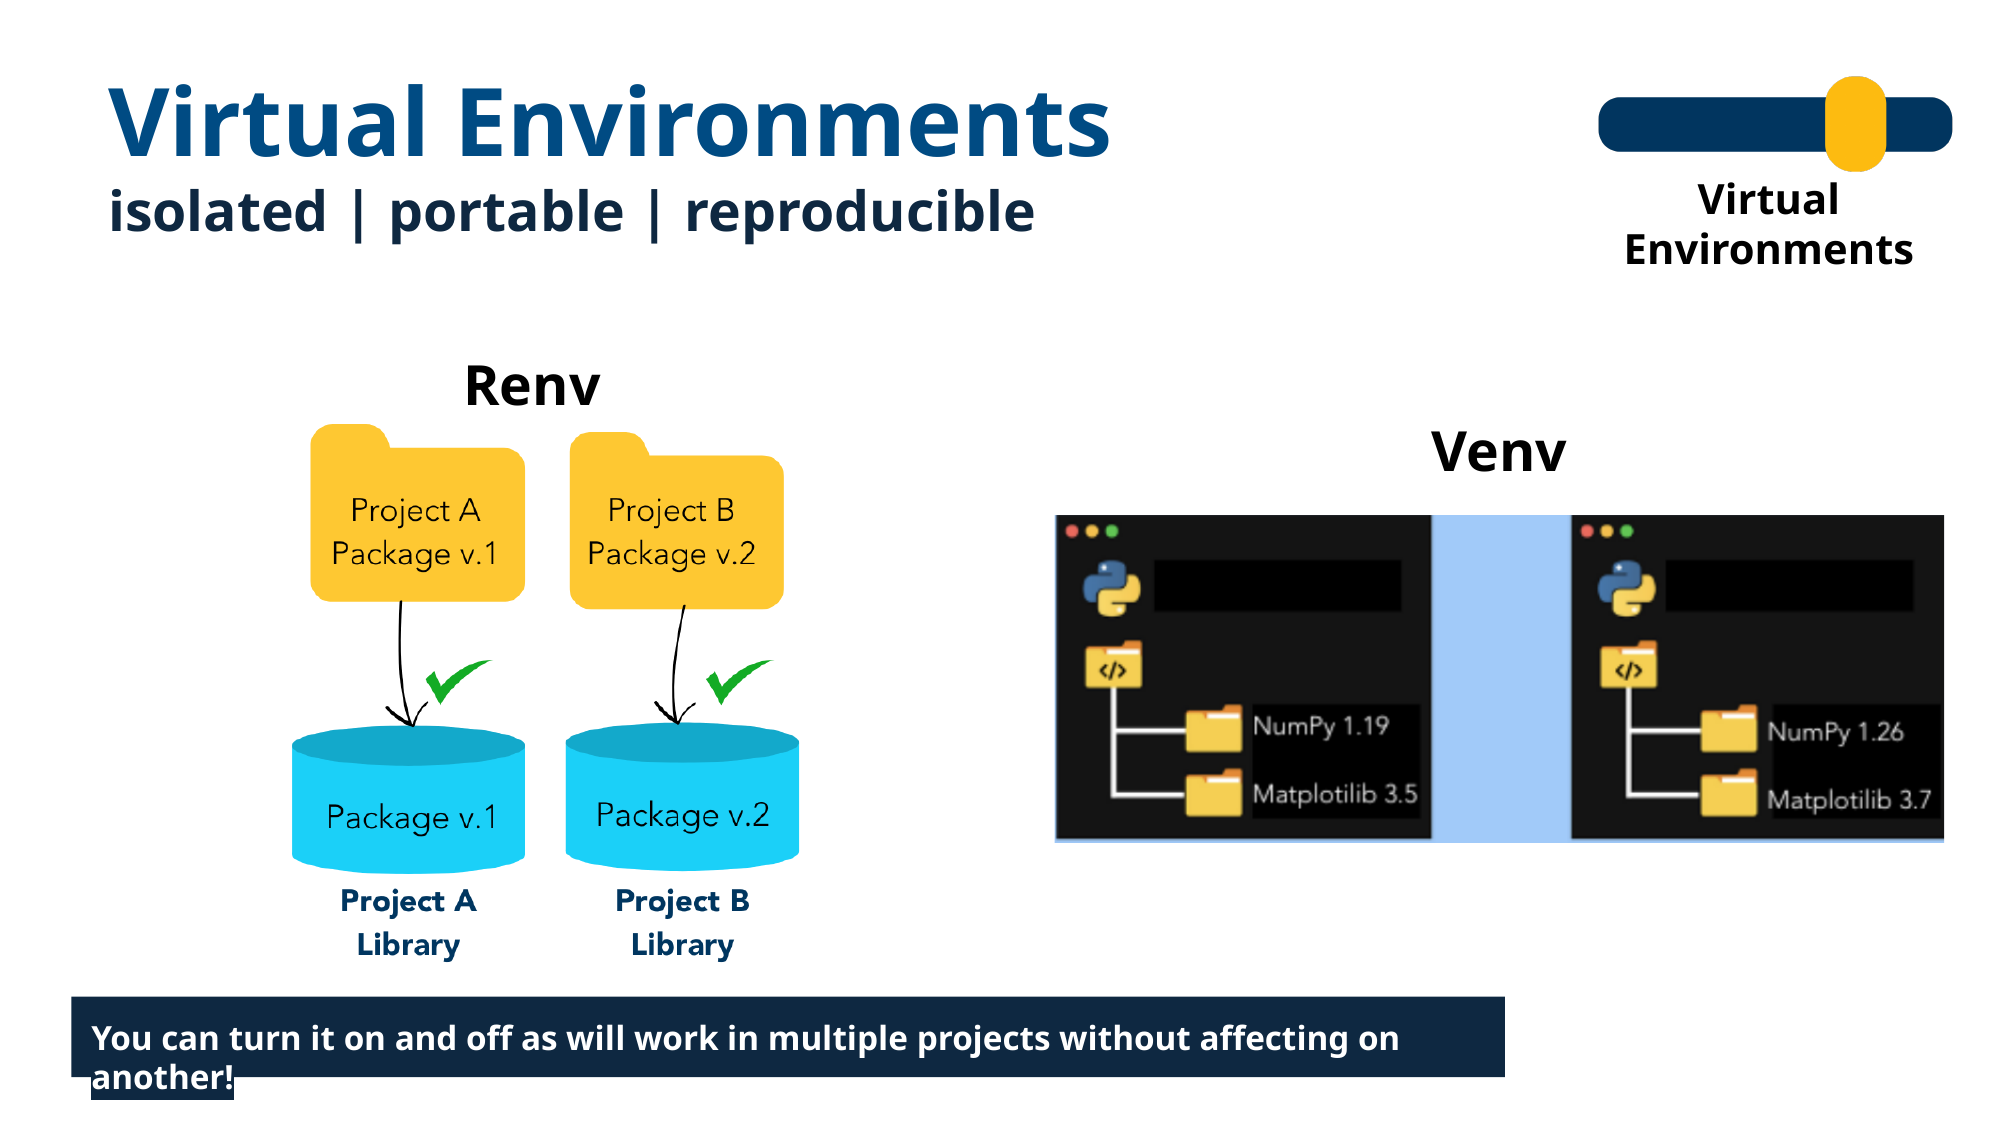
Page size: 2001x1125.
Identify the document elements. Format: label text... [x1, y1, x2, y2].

picture [1054, 515, 1945, 843]
text_box Venv [1054, 396, 1944, 492]
picture [254, 424, 809, 973]
text_box Renv [103, 329, 961, 425]
text_box Virtual Environments isolated | portable | reproducible [88, 42, 1851, 263]
picture [1585, 69, 1961, 176]
text_box You can turn it on and off as will work in multiple projects without affecting on another! [71, 996, 1505, 1078]
text_box Virtual Environments [1601, 176, 1937, 227]
